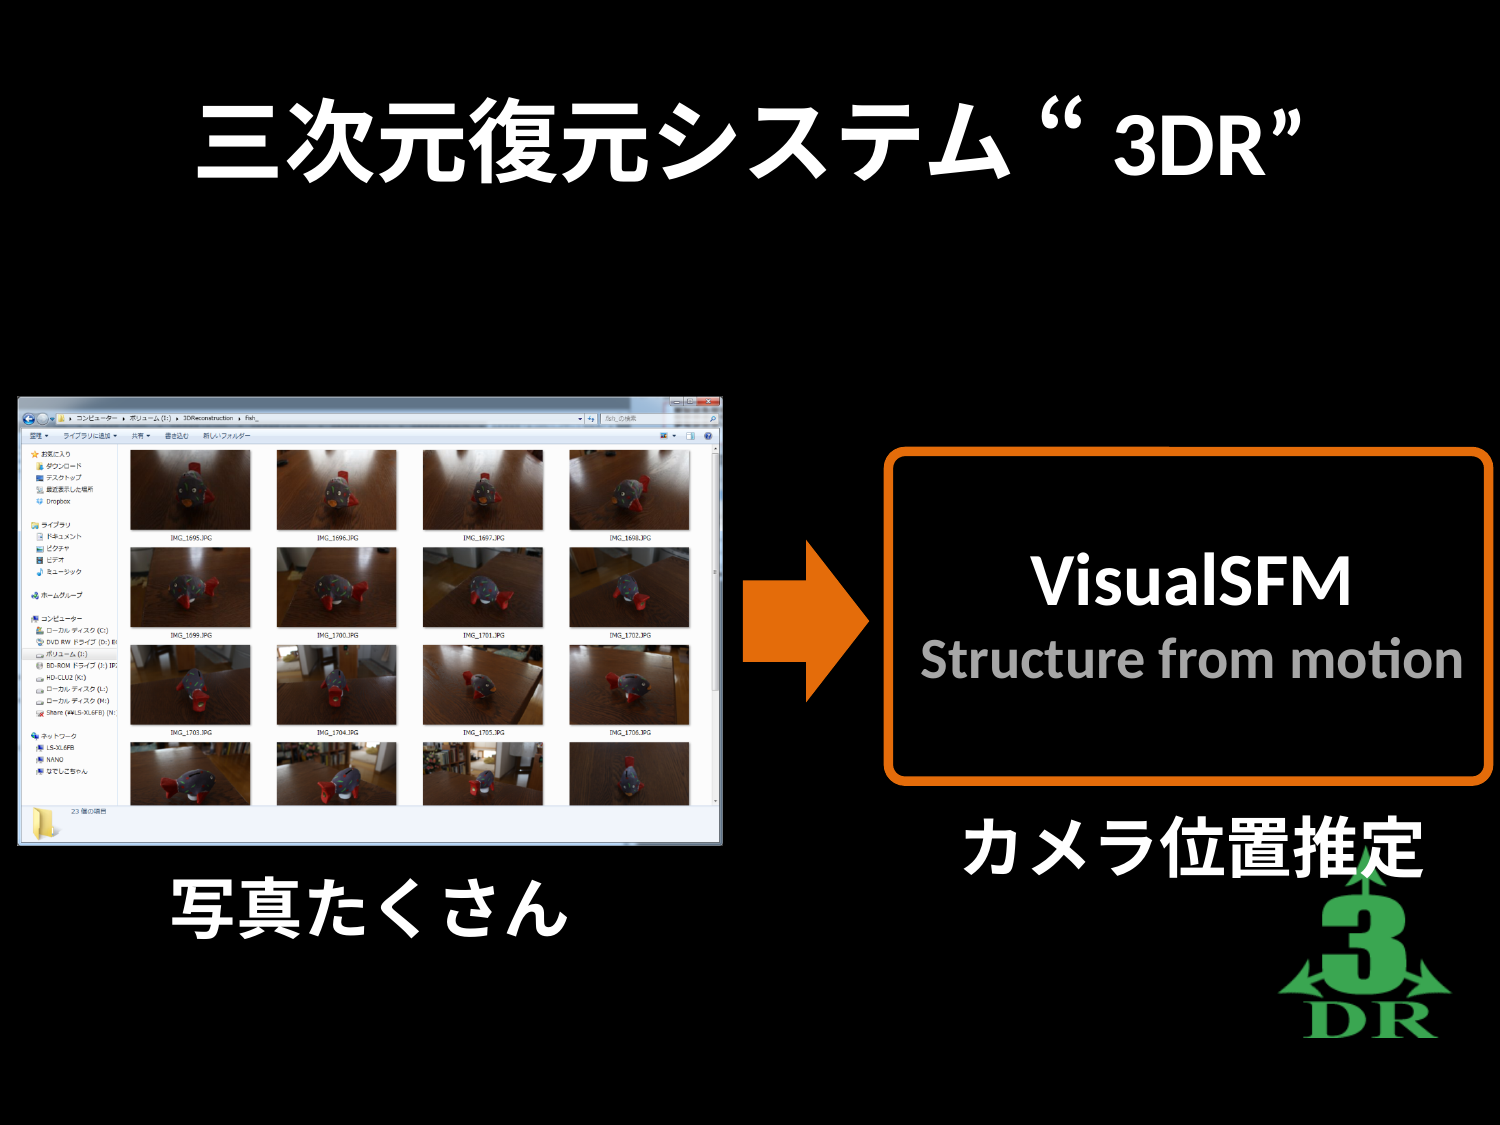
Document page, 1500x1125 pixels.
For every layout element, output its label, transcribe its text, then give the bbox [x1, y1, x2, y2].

picture [17, 395, 723, 847]
title 三次元復元システム “3DR” [75, 45, 1425, 233]
text_box 写真たくさん [154, 859, 586, 955]
picture [1277, 845, 1454, 1038]
text_box カメラ位置推定 [944, 797, 1442, 893]
text_box [886, 449, 1491, 784]
text_box VisualSFM Structure from motion [1491, 523, 1497, 698]
text_box [740, 537, 871, 705]
